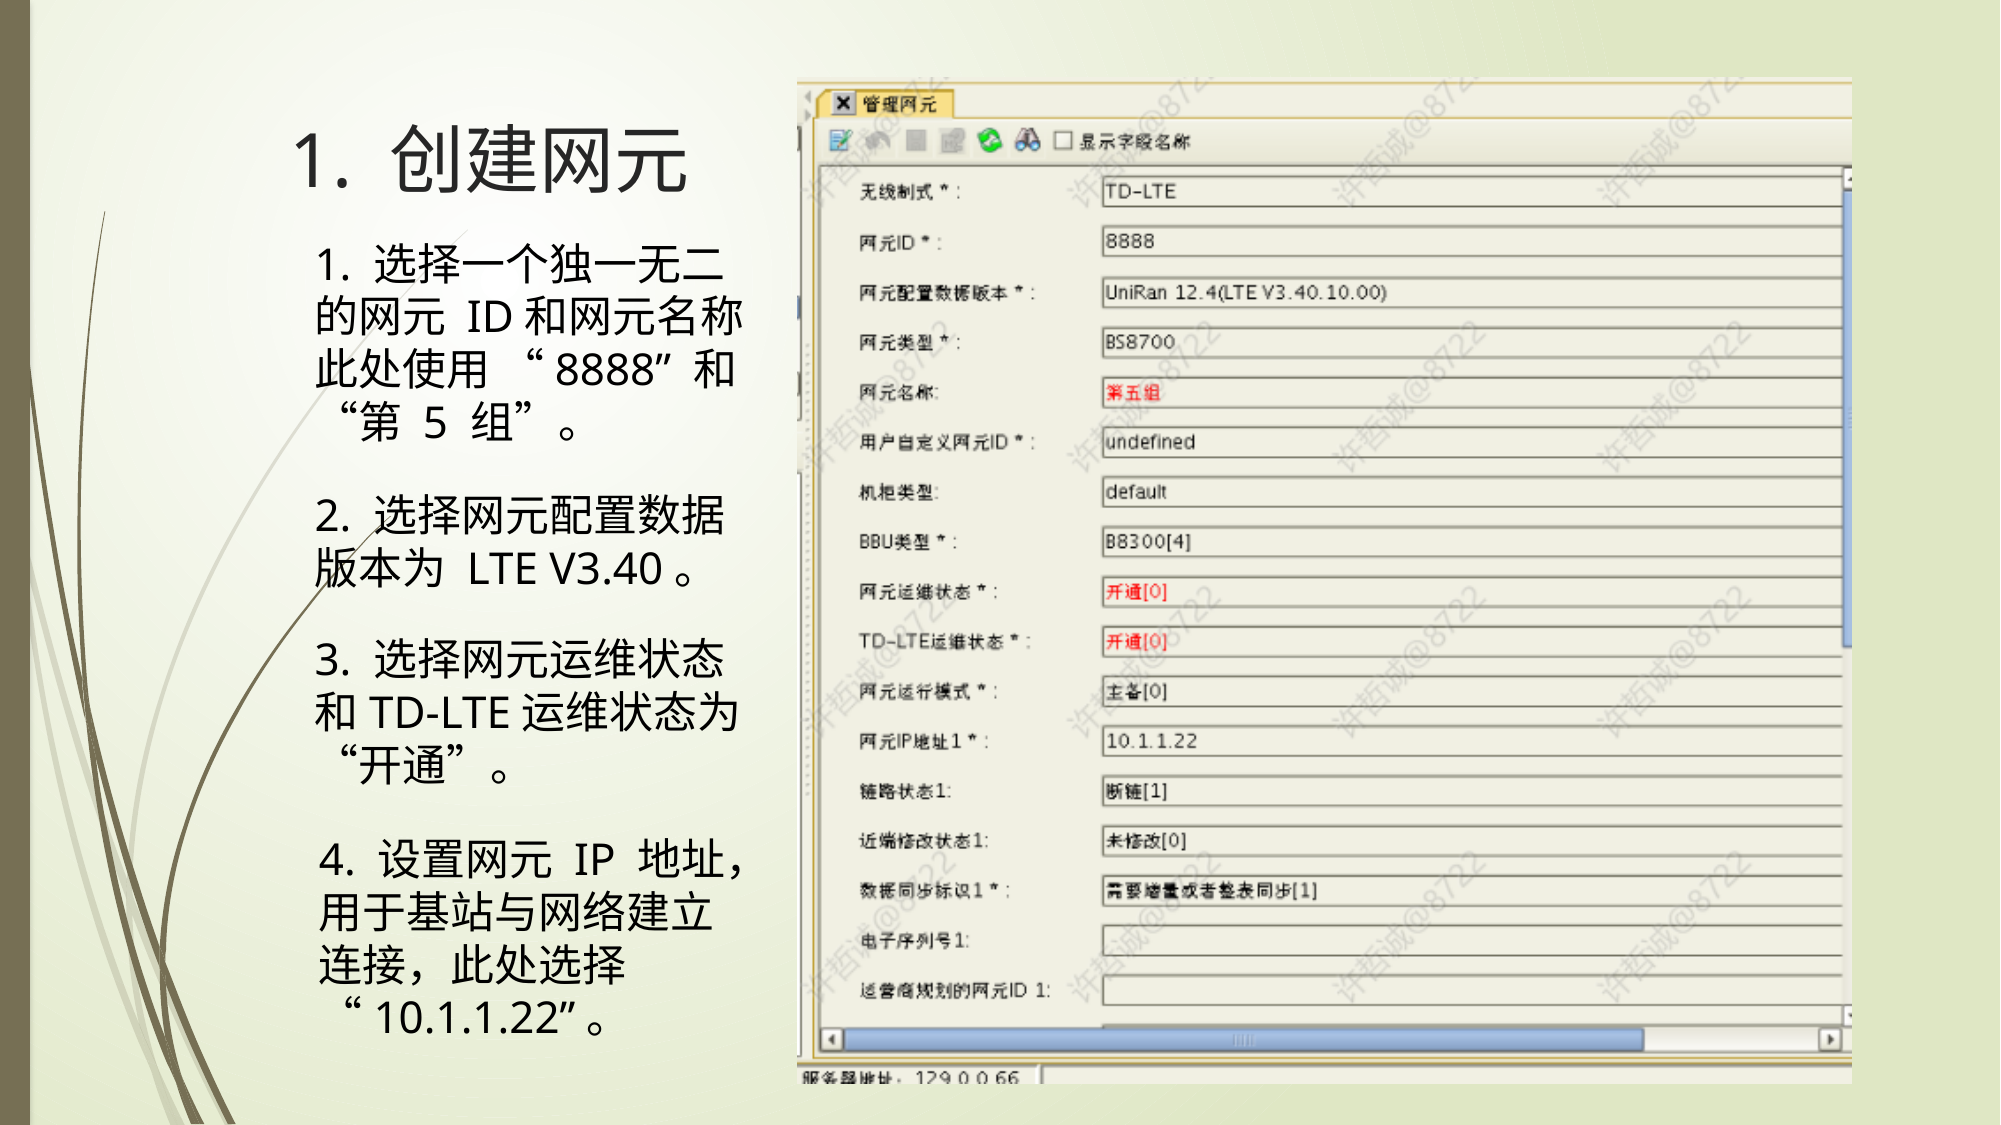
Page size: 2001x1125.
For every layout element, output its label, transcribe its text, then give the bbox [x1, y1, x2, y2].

title 1. 创建网元 [274, 0, 1692, 211]
text_box 2. 选择网元配置数据版本为 LTE V3.40。 [308, 481, 752, 599]
text_box 1. 选择一个独一无二的网元 ID和网元名称此处使用 “8888” 和 “第 5 组”。 [308, 230, 752, 453]
text_box 4. 设置网元 IP 地址，用于基站与网络建立连接，此处选择 “10.1.1.22”。 [313, 825, 756, 1049]
picture [797, 77, 1852, 1085]
text_box 3. 选择网元运维状态和TD-LTE运维状态为“开通”。 [308, 625, 752, 796]
